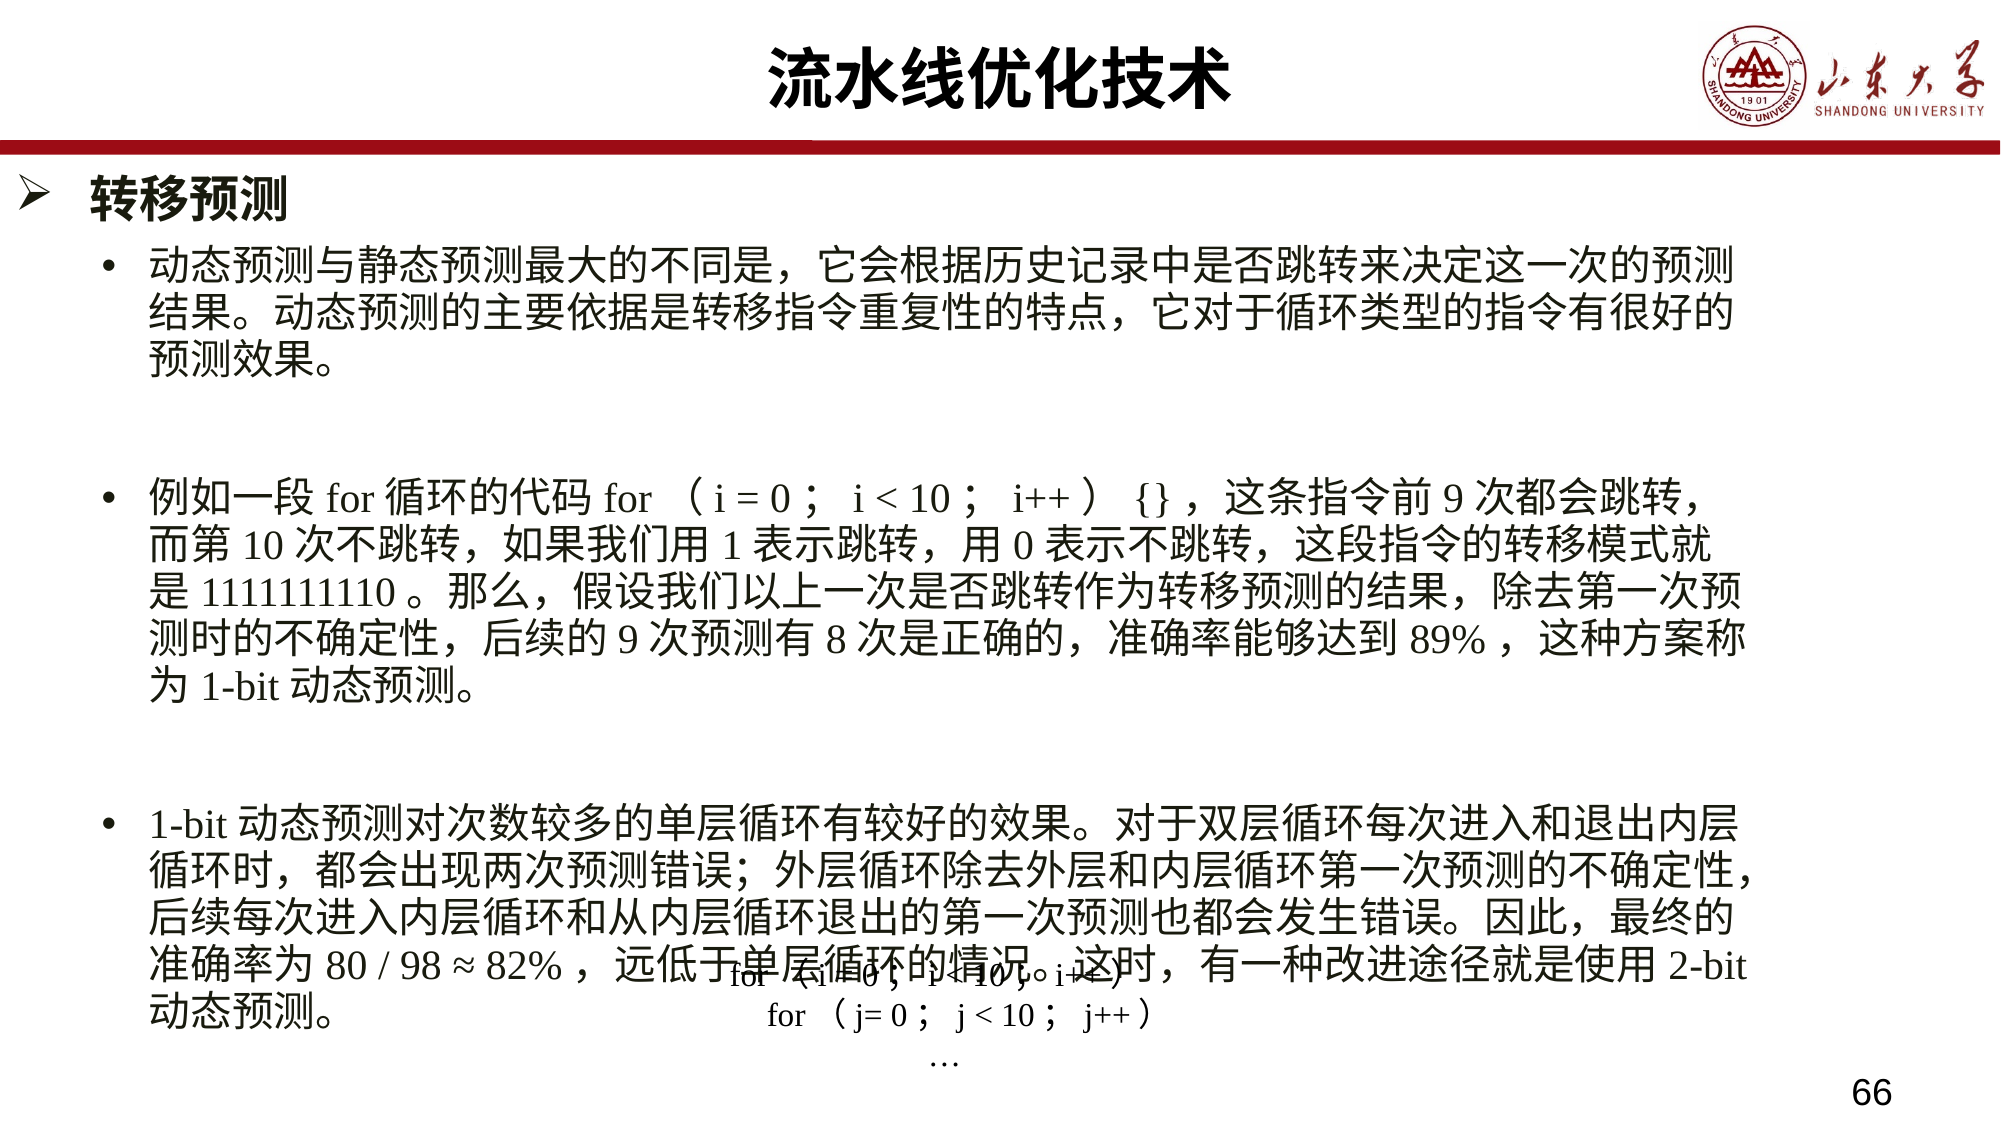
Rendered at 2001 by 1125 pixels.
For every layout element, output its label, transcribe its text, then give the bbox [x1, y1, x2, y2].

list 转移预测 动态预测与静态预测最大的不同是，它会根据历史记录中是否跳转来决定这一次的预测结果。动态预测的主要依据是转移指令重复性的特点，它对于循环类型的指令有很好的预测效果。 例如一段for循环的代码for（i = 0；i < 10；i++）{}，这条指令前9次都会跳转，而第10次不跳转，如果我们用1表示跳转，用0表示不跳转，这段指令的转移模式就是1111111110。那么，假设我们以上一次是否跳转作为转移预测的结果，除去第一次预测时的不确定性，后续的9次预测有8次是正确的，准确率能够达到89%，这种方案称为1-bit动态预测。 1-bit动态预测对次数较多的单层循环有较好的效果。对于双层循环每次进入和退出内层循环时，都会出现两次预测错误；外层循环除去外层和内层循环第一次预测的不确定性，后续每次进入内层循环和从内层循环退出的第一次预测也都会发生错误。因此，最终的准确率为80 / 98 ≈ 82%，远低于单层循环的情况。这时，有一种改进途径就是使用2-bit动态预测。 [0, 164, 1763, 1047]
text_box for（i = 0；i < 10；i++） for（j= 0；j < 10；j++） … [563, 922, 1310, 1104]
slide_number 66 [1836, 1060, 2000, 1125]
title 流水线优化技术 [0, 39, 2000, 152]
picture [1698, 21, 1810, 39]
